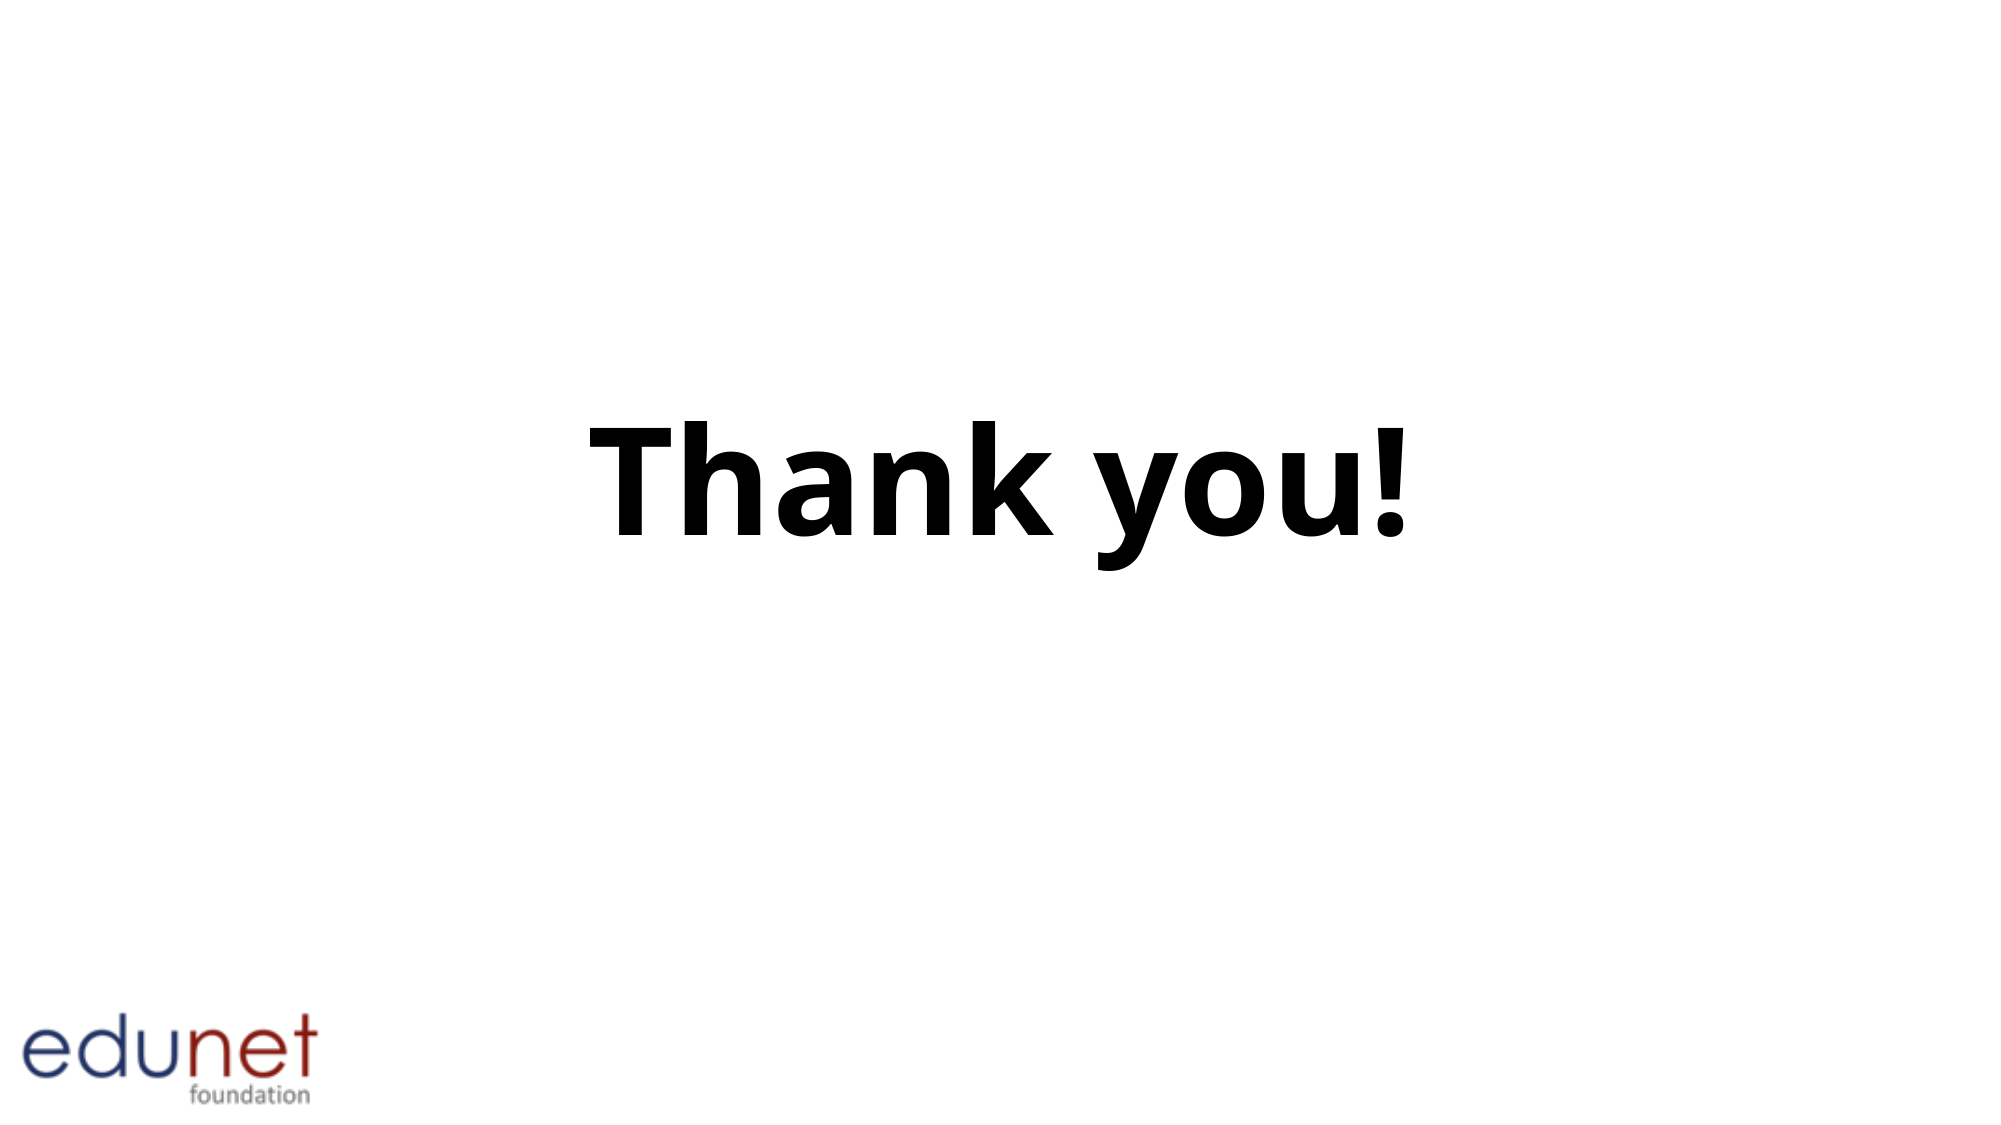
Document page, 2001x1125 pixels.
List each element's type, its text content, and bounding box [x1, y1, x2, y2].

picture [17, 1010, 321, 1110]
title Thank you! [249, 184, 1750, 576]
